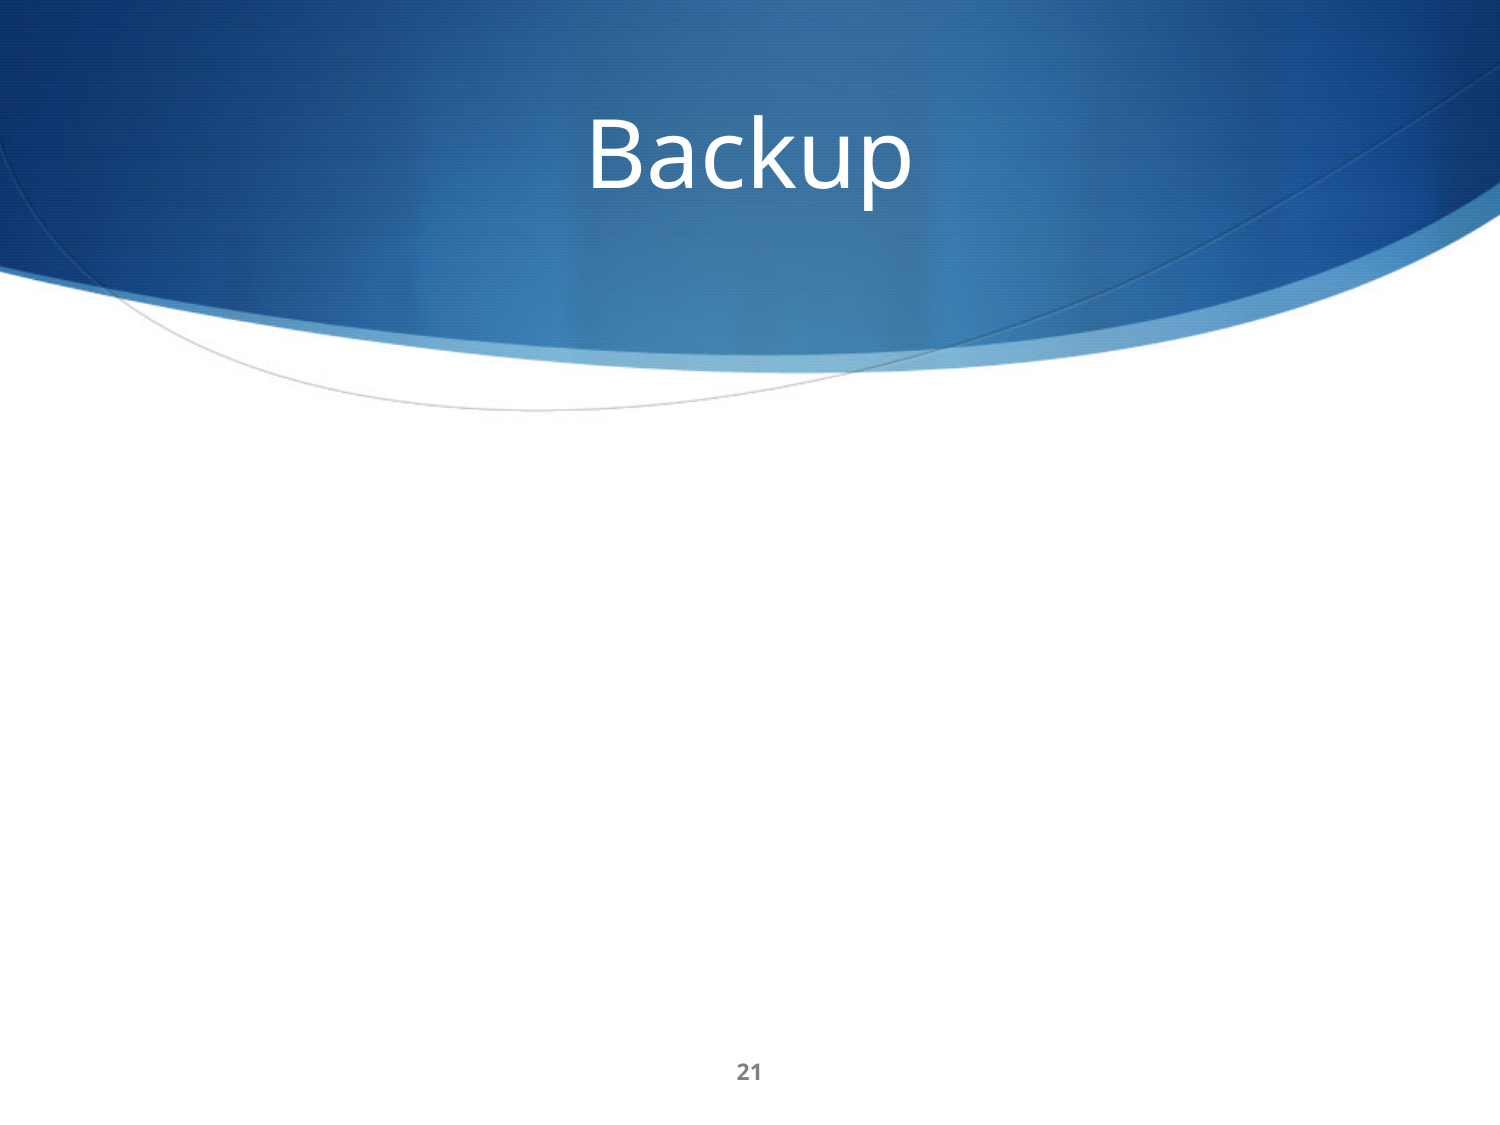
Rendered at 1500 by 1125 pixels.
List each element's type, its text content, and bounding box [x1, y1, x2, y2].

title Backup [75, 56, 1425, 245]
picture [0, 0, 1500, 1125]
slide_number 21 [706, 1042, 794, 1103]
